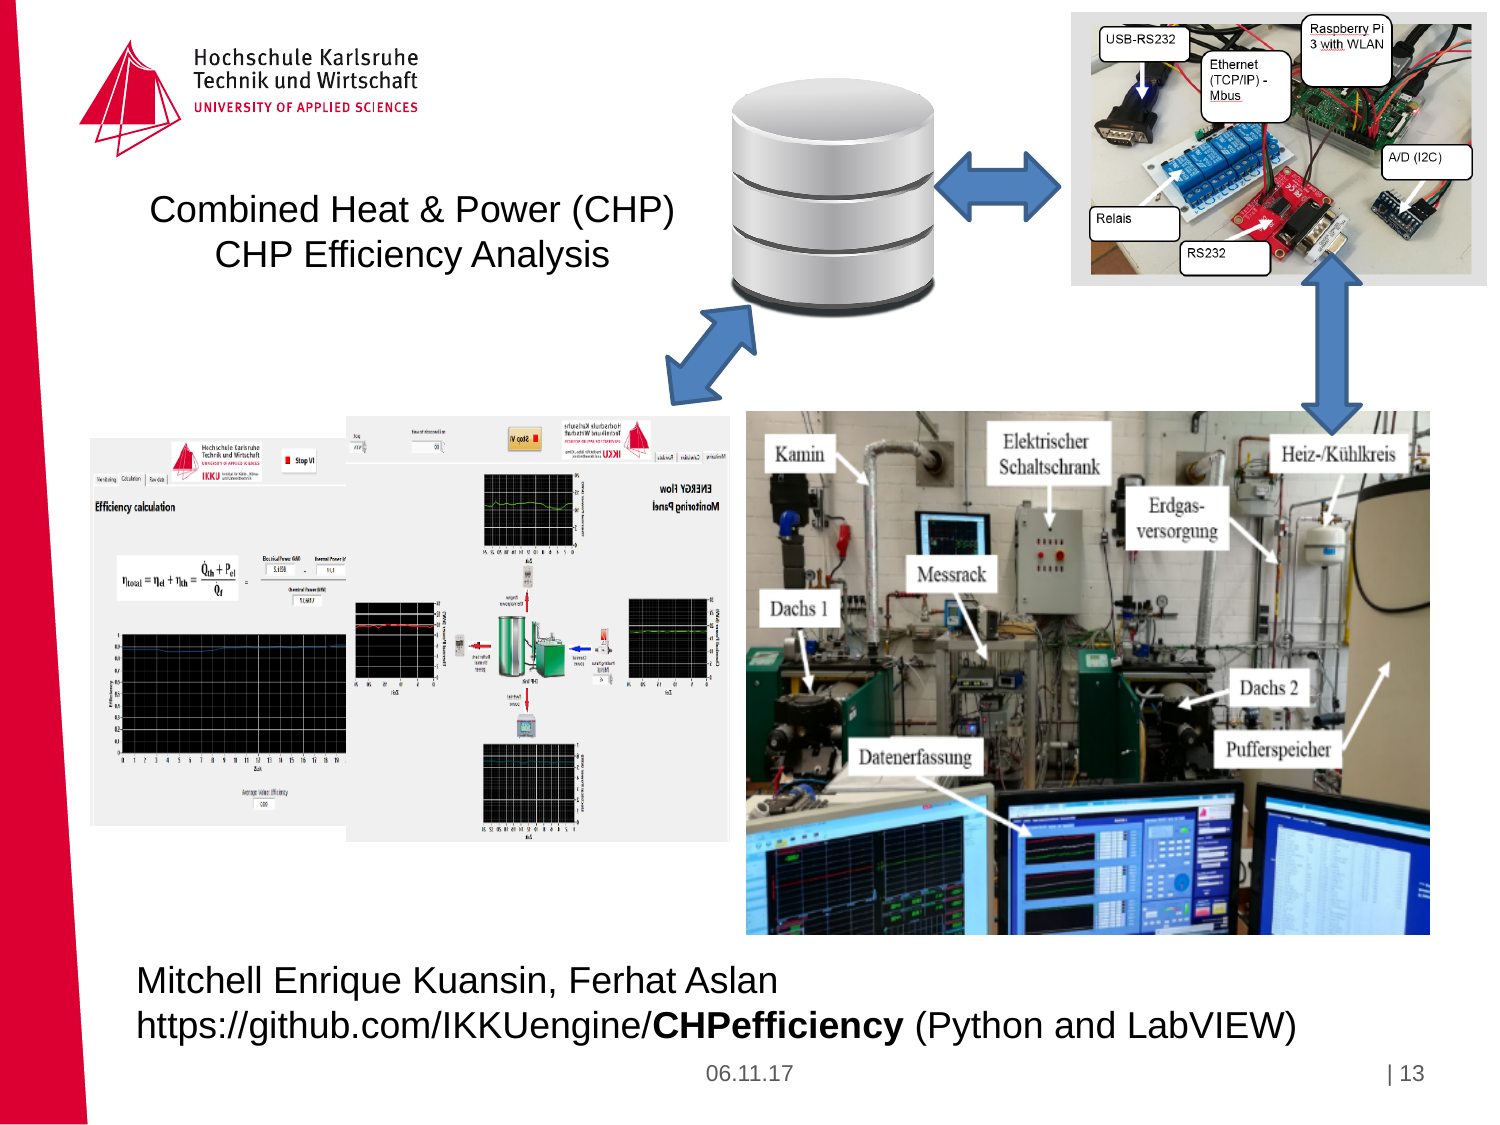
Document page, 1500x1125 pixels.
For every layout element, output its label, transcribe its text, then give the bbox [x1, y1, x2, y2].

text_box Combined Heat & Power (CHP) CHP Efficiency Analysis [134, 177, 691, 283]
text_box [665, 307, 757, 406]
text_box [1300, 294, 1363, 409]
text_box [940, 151, 1062, 223]
picture [746, 411, 1430, 935]
picture [1071, 11, 1487, 286]
text_box Mitchell Enrique Kuansin, Ferhat Aslan https://github.com/IKKUengine/CHPefficiency (Python and LabVIEW) [121, 948, 1313, 1054]
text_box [90, 416, 730, 842]
text_box 06.11.17 [574, 1054, 925, 1103]
picture [729, 78, 936, 319]
text_box | 13 [1074, 1042, 1425, 1103]
